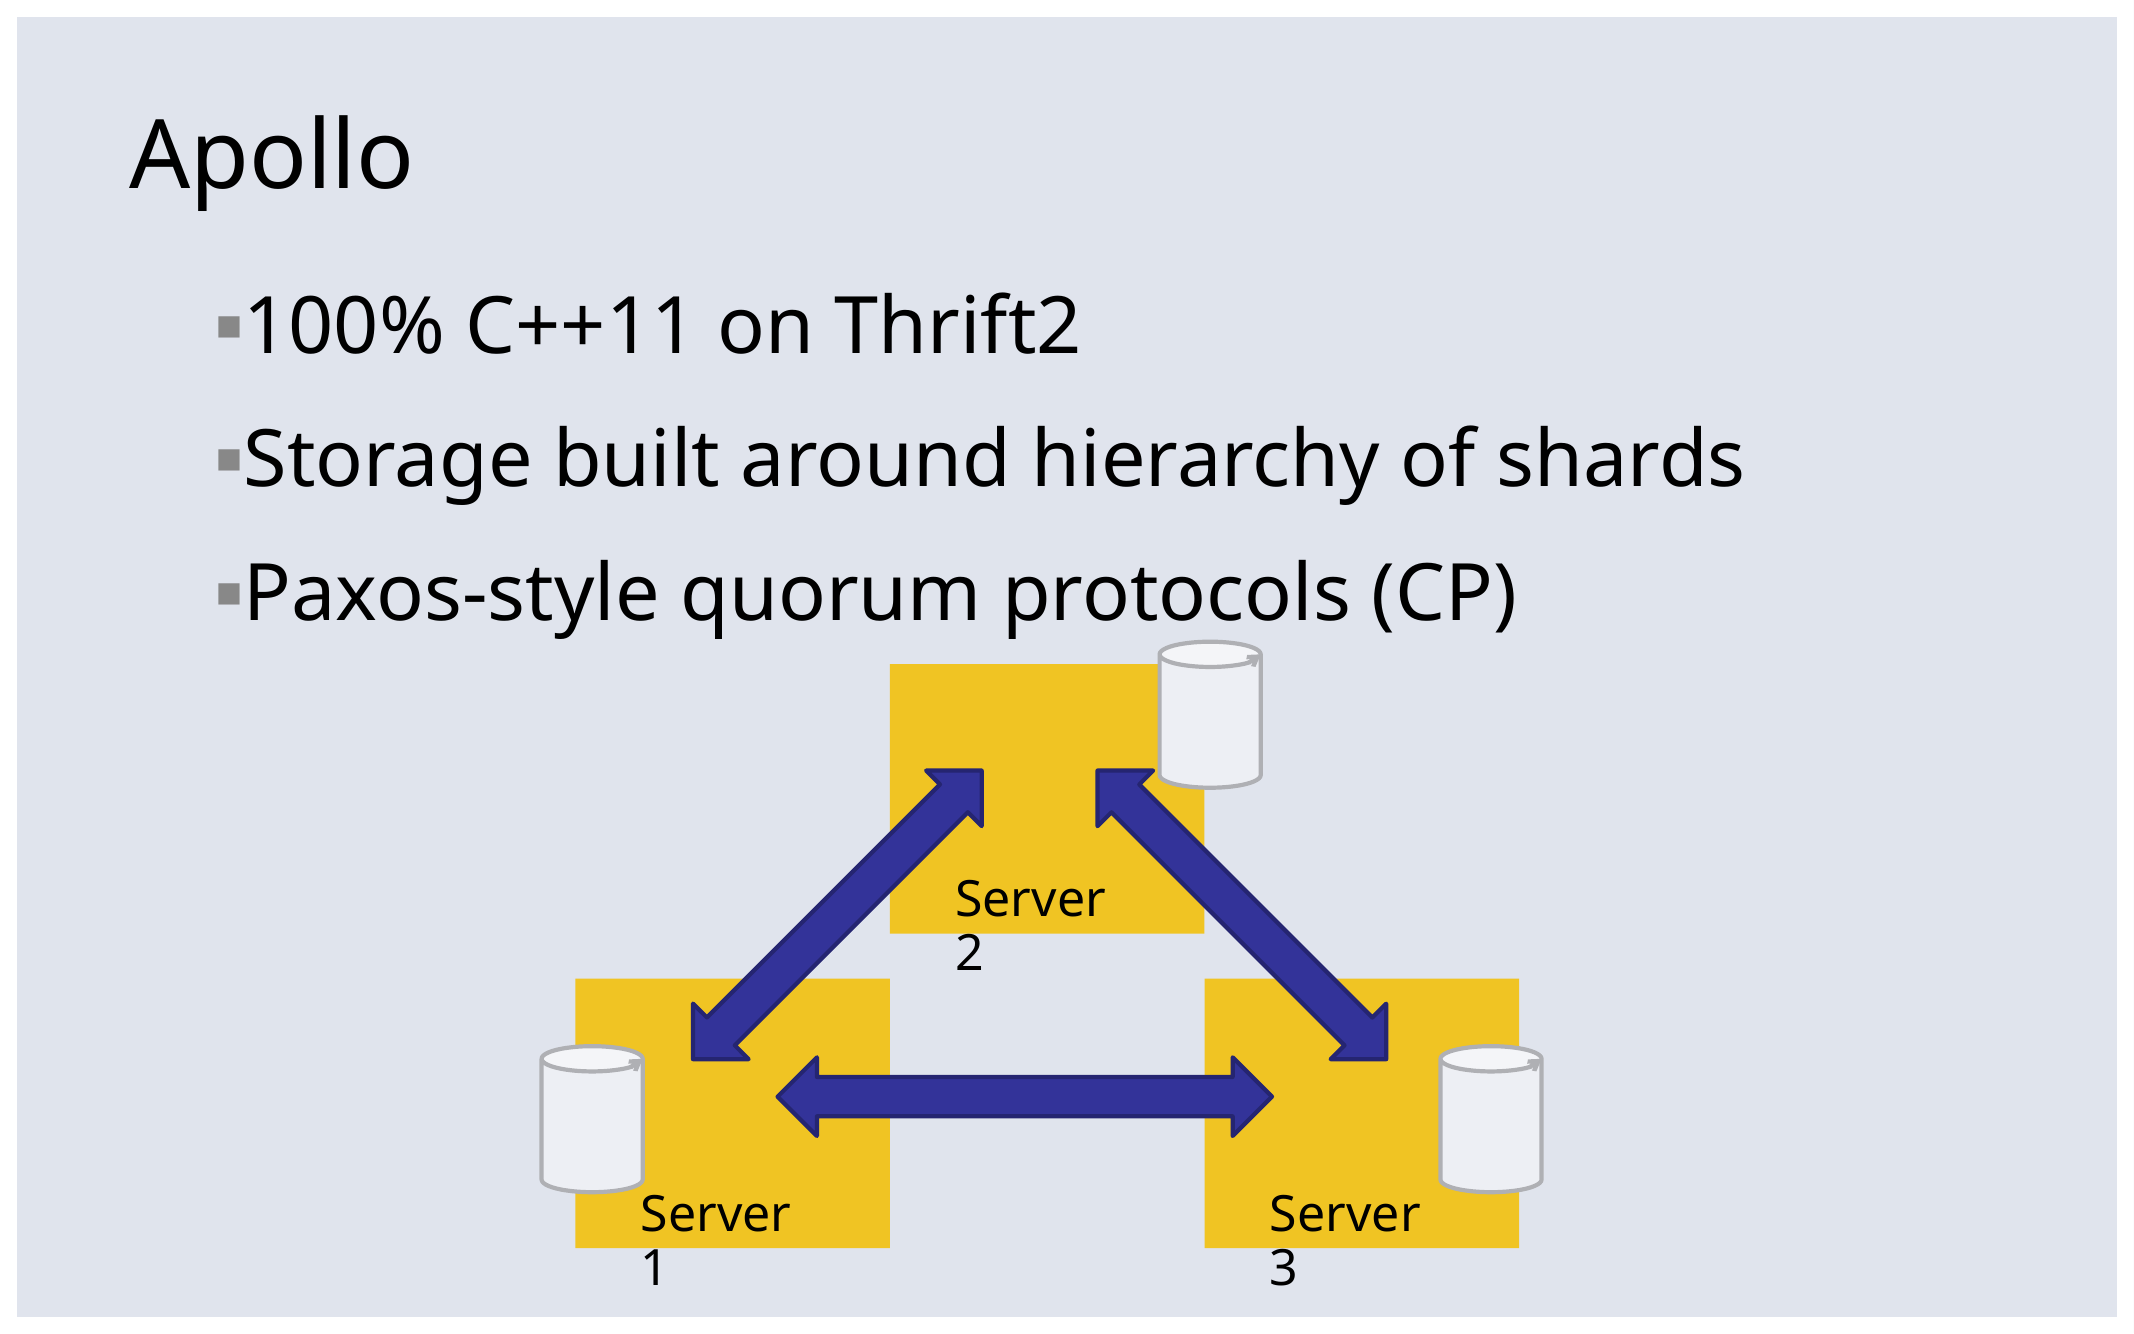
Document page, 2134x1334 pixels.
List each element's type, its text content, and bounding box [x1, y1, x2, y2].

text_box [541, 641, 1542, 1249]
title Apollo [128, 105, 2003, 216]
list 100% C++11 on Thrift2 Storage built around hierarchy of shards Paxos-style quorum protocols (CP) [128, 264, 1993, 1247]
